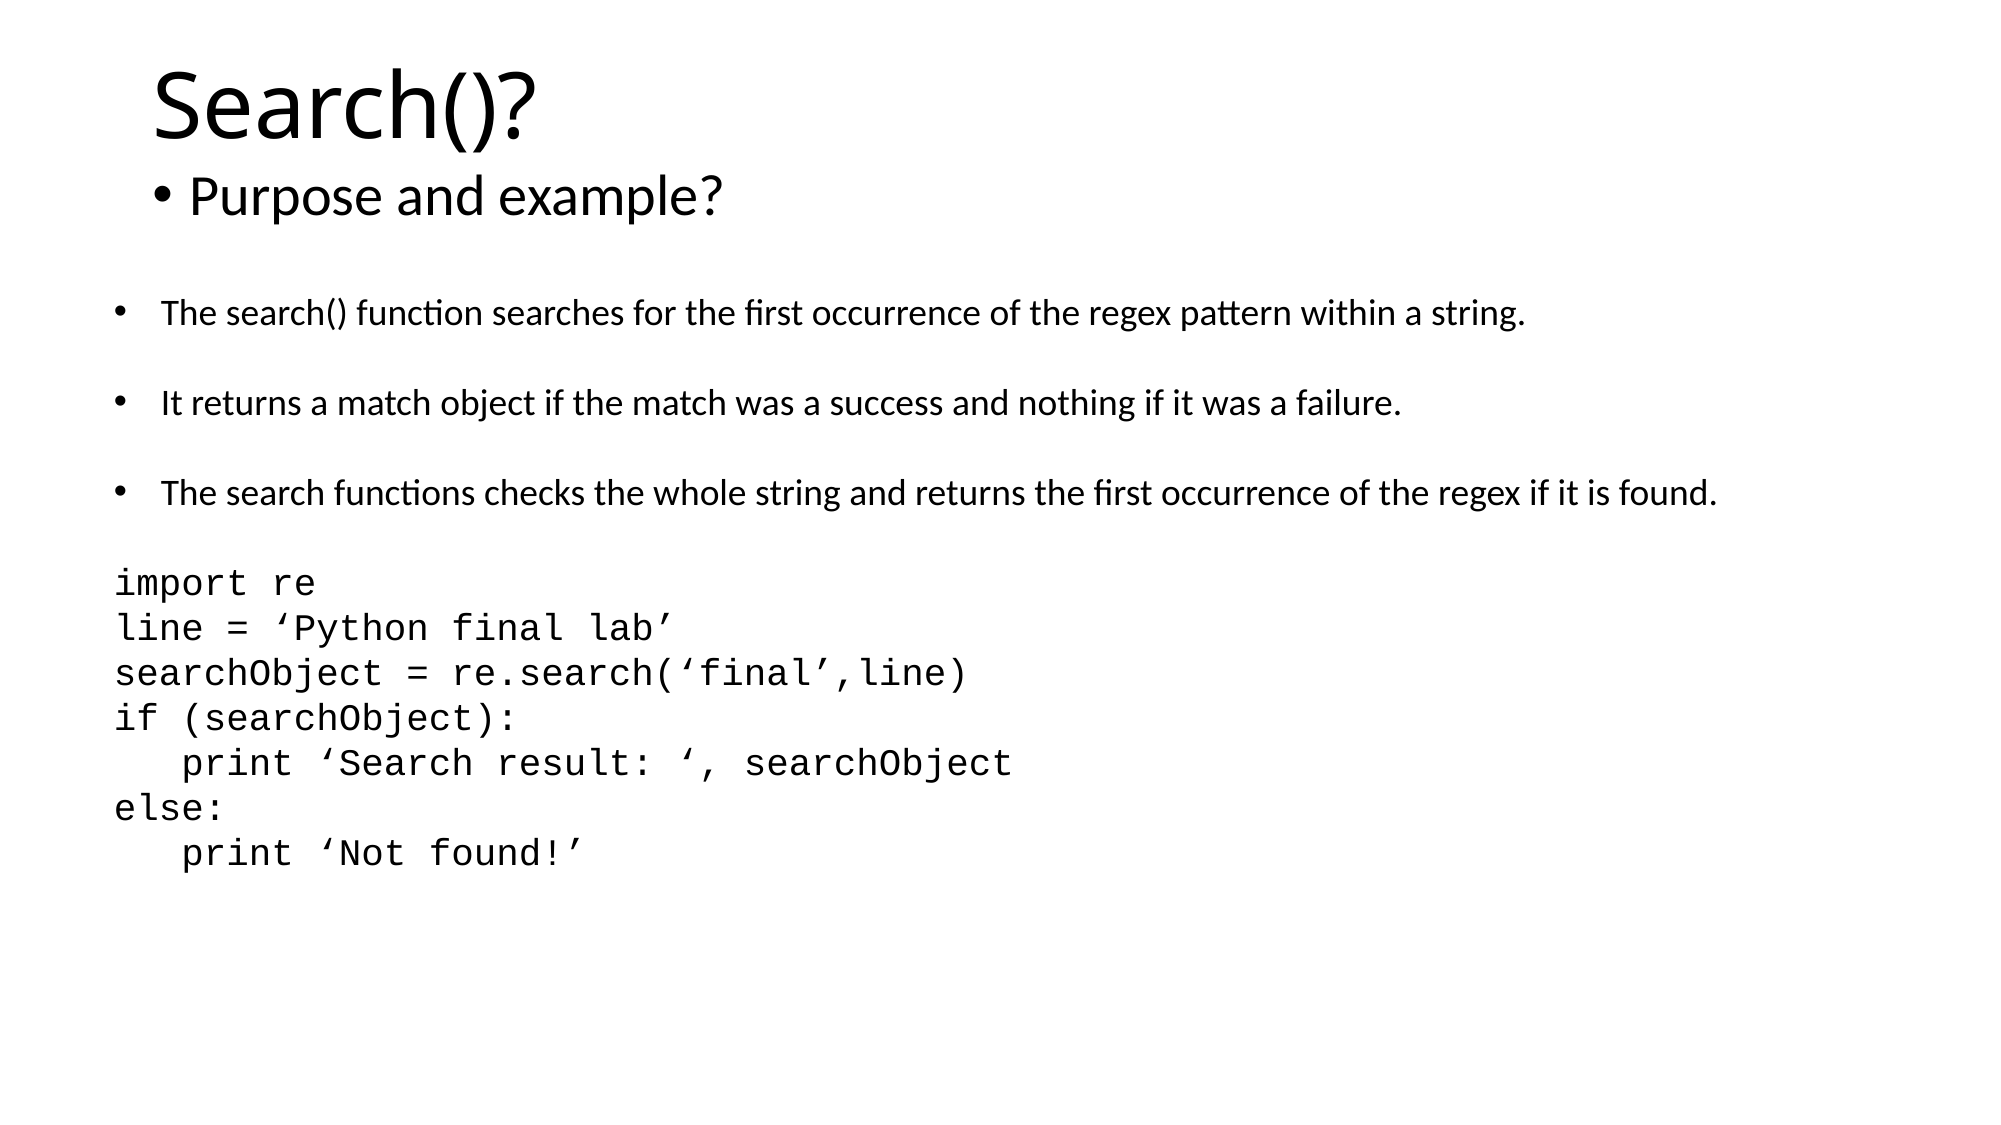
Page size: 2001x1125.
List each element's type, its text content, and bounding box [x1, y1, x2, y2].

list Purpose and example? [137, 157, 1863, 872]
text_box The search() function searches for the first occurrence of the regex pattern within a string. It returns a match object if the match was a success and nothing if it was a failure. The search functions checks the whole string and returns the first occurrence of the regex if it is found. import re line = ‘Python final lab’ searchObject = re.search(‘final’,line) if (searchObject): print ‘Search result: ‘, searchObject else: print ‘Not found!’ [99, 280, 1843, 971]
title Search()? [137, 0, 1863, 157]
